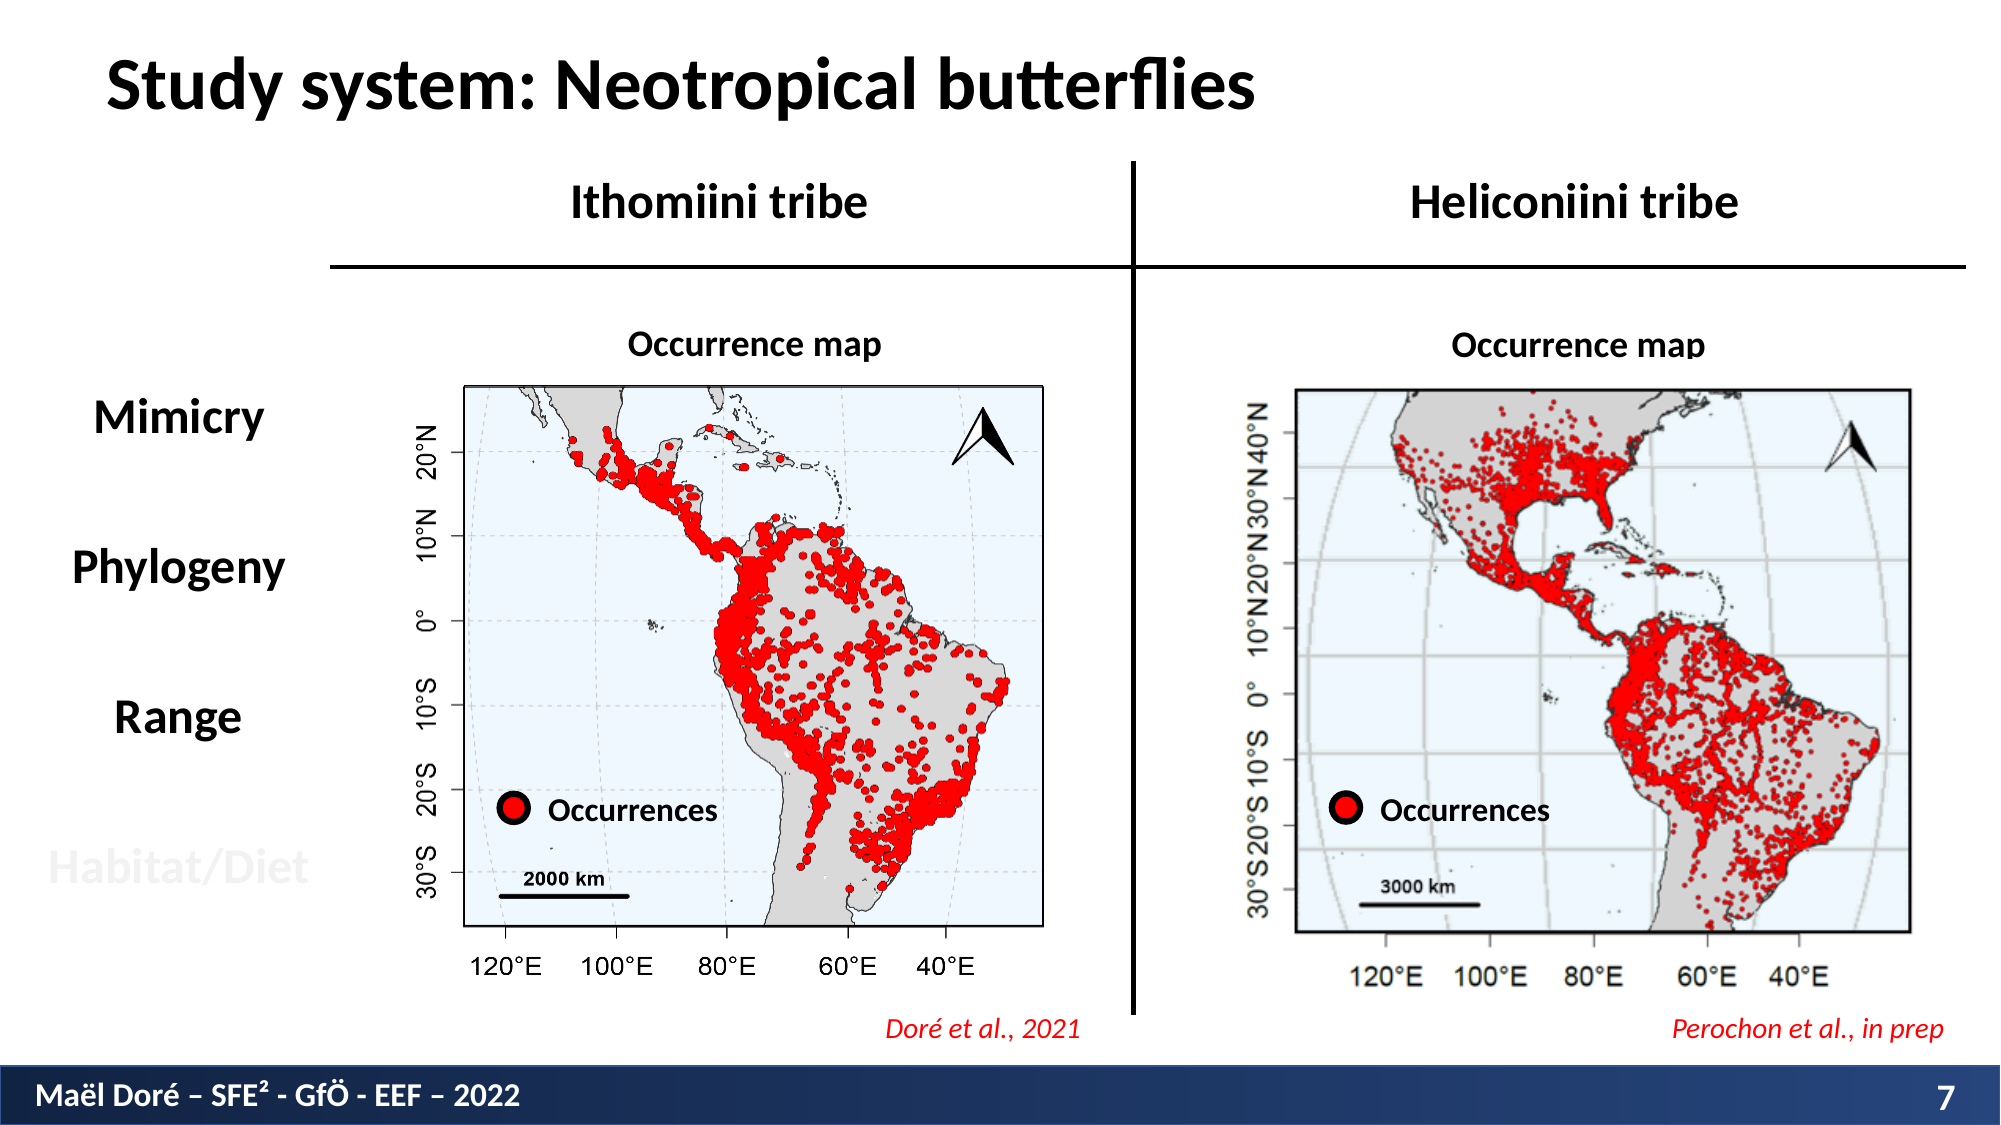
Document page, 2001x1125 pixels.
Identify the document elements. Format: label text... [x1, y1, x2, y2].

text_box Occurrence map [1432, 312, 1725, 356]
text_box Doré et al., 2021 [870, 1002, 1115, 1053]
text_box [1992, 1065, 2000, 1125]
text_box Study system: Neotropical butterflies [91, 26, 1966, 132]
text_box Perochon et al., in prep [1657, 1001, 1965, 1052]
text_box 7 [1921, 1065, 1992, 1125]
text_box Heliconiini tribe [1395, 160, 1777, 236]
text_box Mimicry Phylogeny Range Habitat/Diet [27, 375, 332, 901]
picture [402, 382, 1059, 988]
text_box [0, 1065, 1921, 1125]
text_box Ithomiini tribe [555, 160, 895, 236]
text_box Maël Doré – SFE² - GfÖ - EEF – 2022 [20, 1065, 666, 1120]
text_box Occurrence map [609, 311, 901, 372]
picture [1227, 356, 1929, 995]
